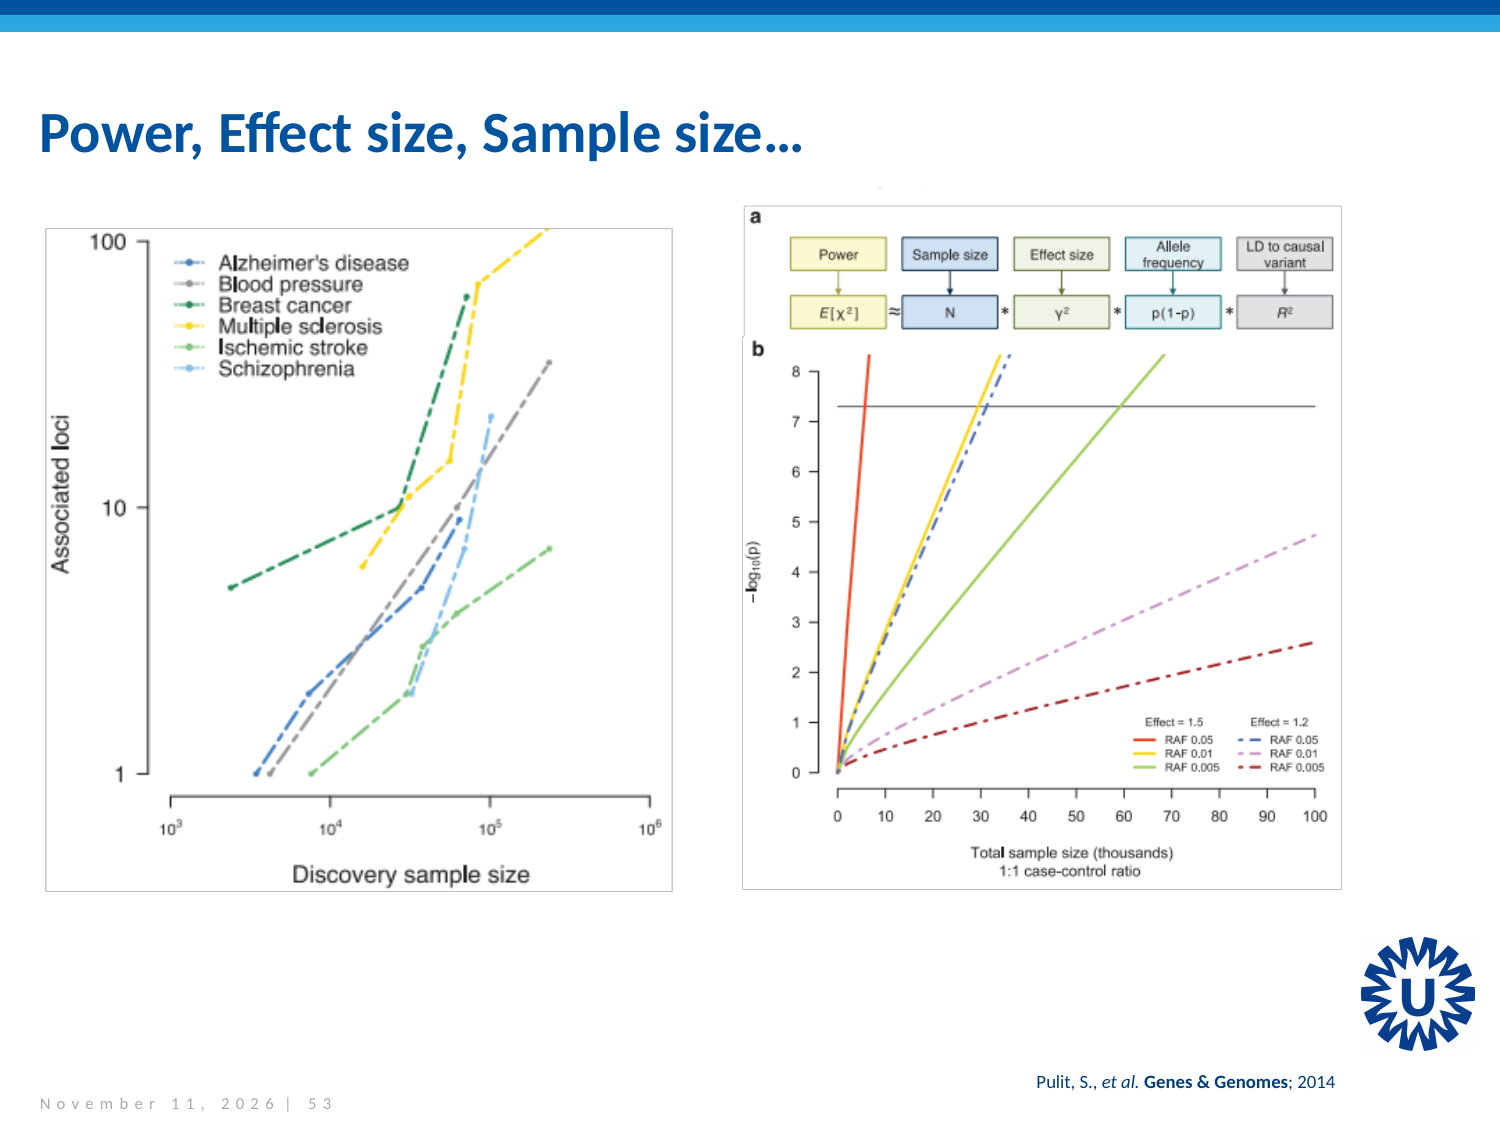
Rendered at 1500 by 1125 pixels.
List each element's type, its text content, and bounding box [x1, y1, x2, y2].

picture [0, 0, 1500, 33]
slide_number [24, 1087, 409, 1118]
picture [24, 224, 675, 921]
picture [1361, 937, 1475, 1051]
picture [724, 187, 1375, 914]
title Power, Effect size, Sample size… [24, 57, 1350, 200]
text_box Pulit, S., et al. Genes & Genomes; 2014 [924, 1062, 1351, 1100]
